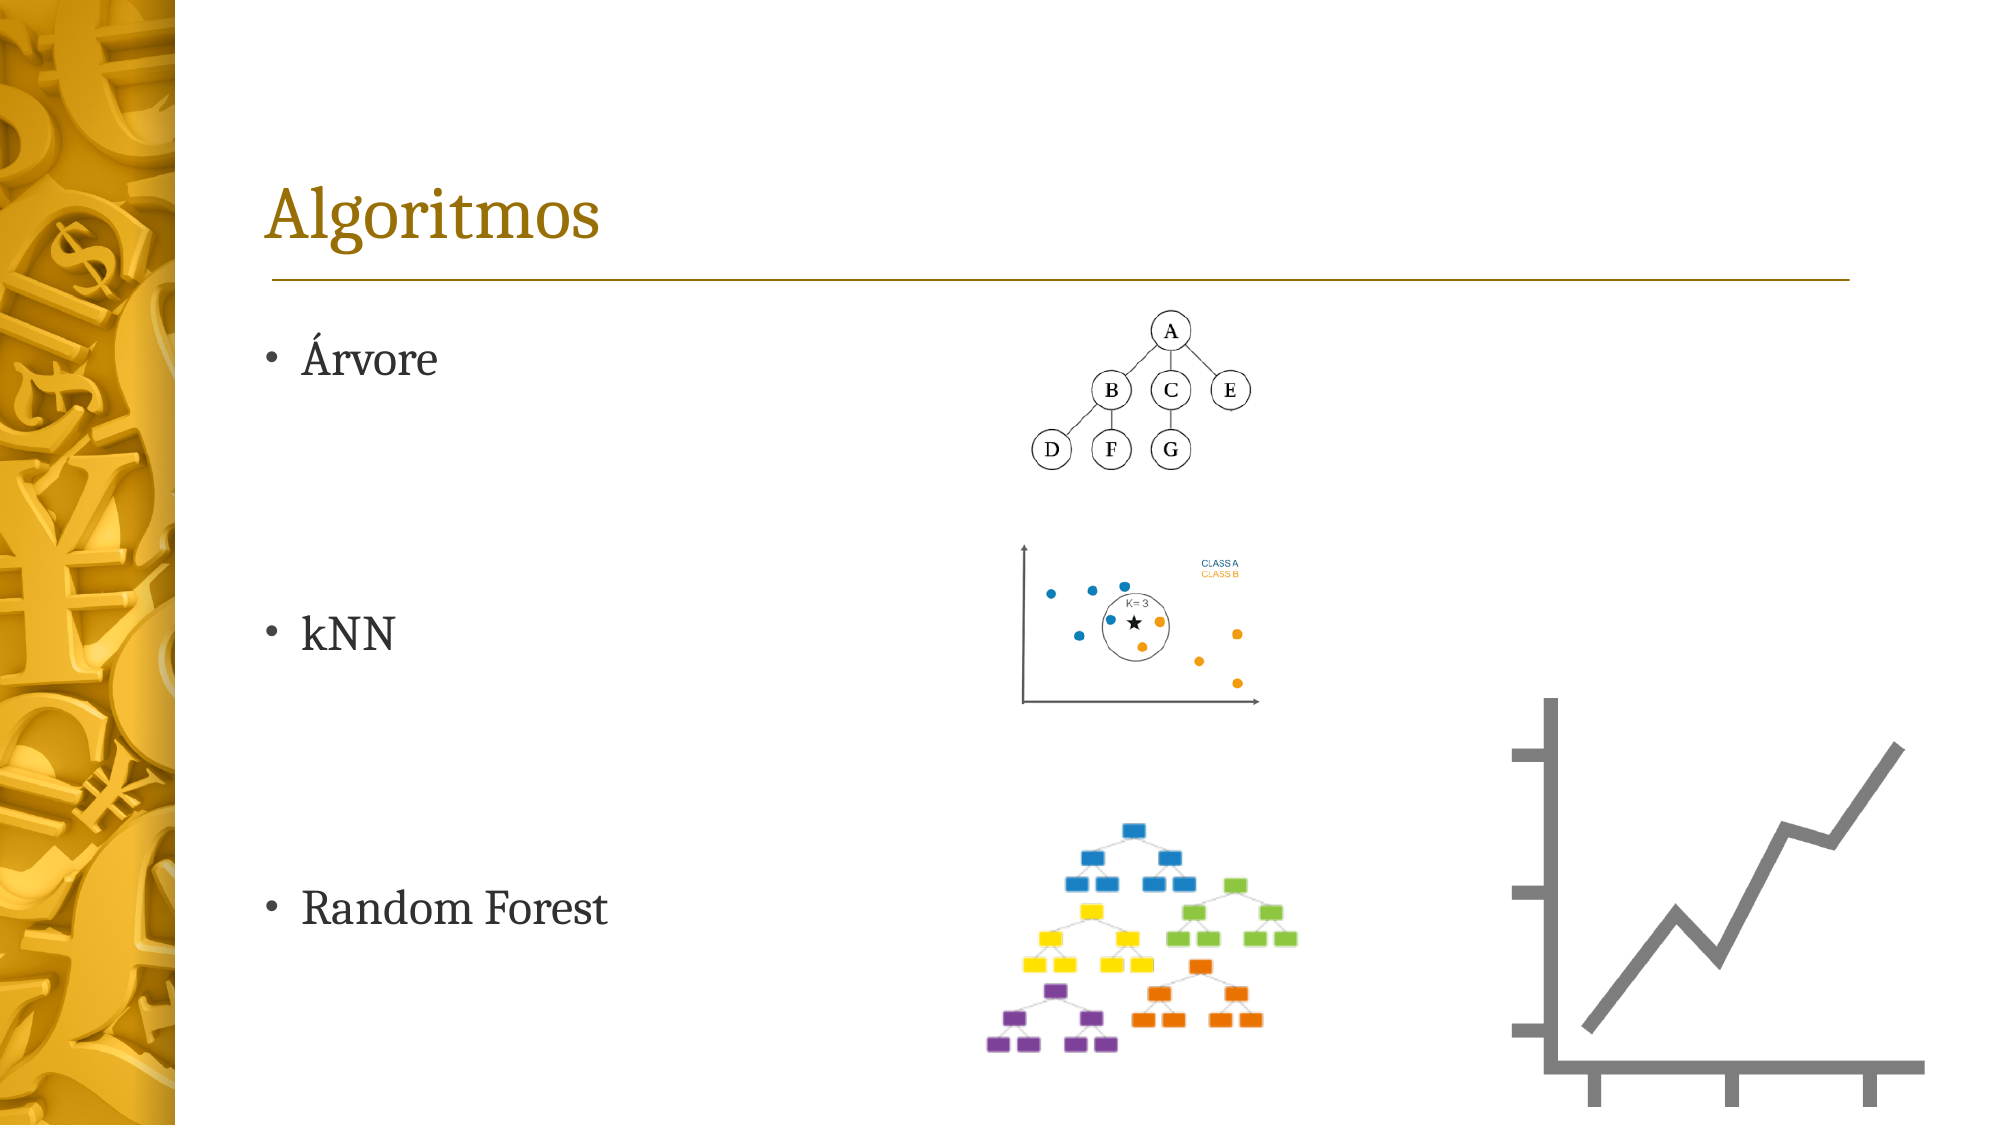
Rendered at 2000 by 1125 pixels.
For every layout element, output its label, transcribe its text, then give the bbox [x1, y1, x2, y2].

picture [980, 819, 1303, 1059]
title Algoritmos [249, 62, 1863, 263]
picture [1460, 645, 1976, 1125]
picture [1017, 537, 1266, 708]
list Árvore kNN Random Forest [249, 324, 1863, 1012]
picture [0, 0, 175, 1125]
picture [1027, 307, 1256, 492]
